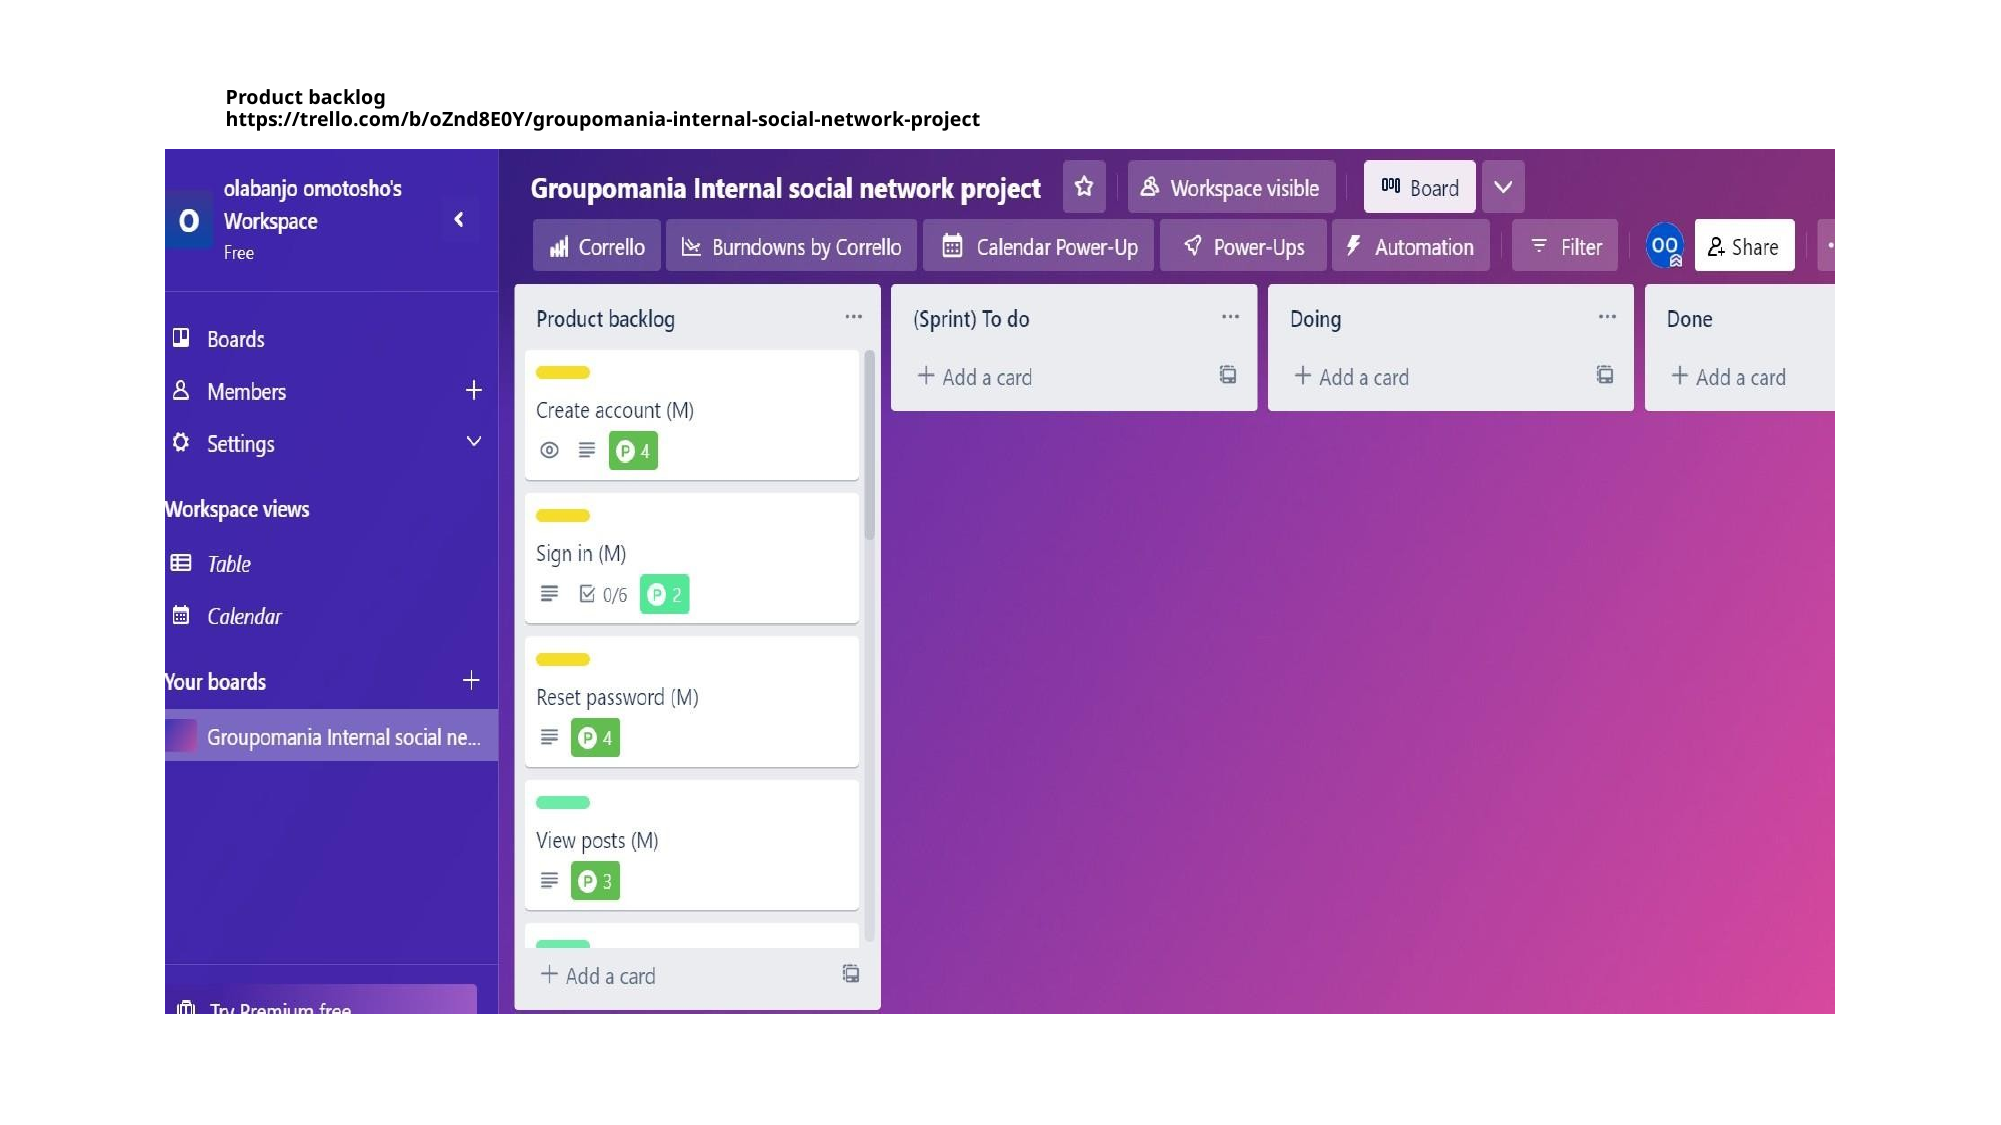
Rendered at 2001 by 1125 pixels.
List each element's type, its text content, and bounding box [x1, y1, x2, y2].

title Product backlog https://trello.com/b/oZnd8E0Y/groupomania-internal-social-network-project [210, 80, 1880, 138]
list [165, 149, 1835, 1014]
